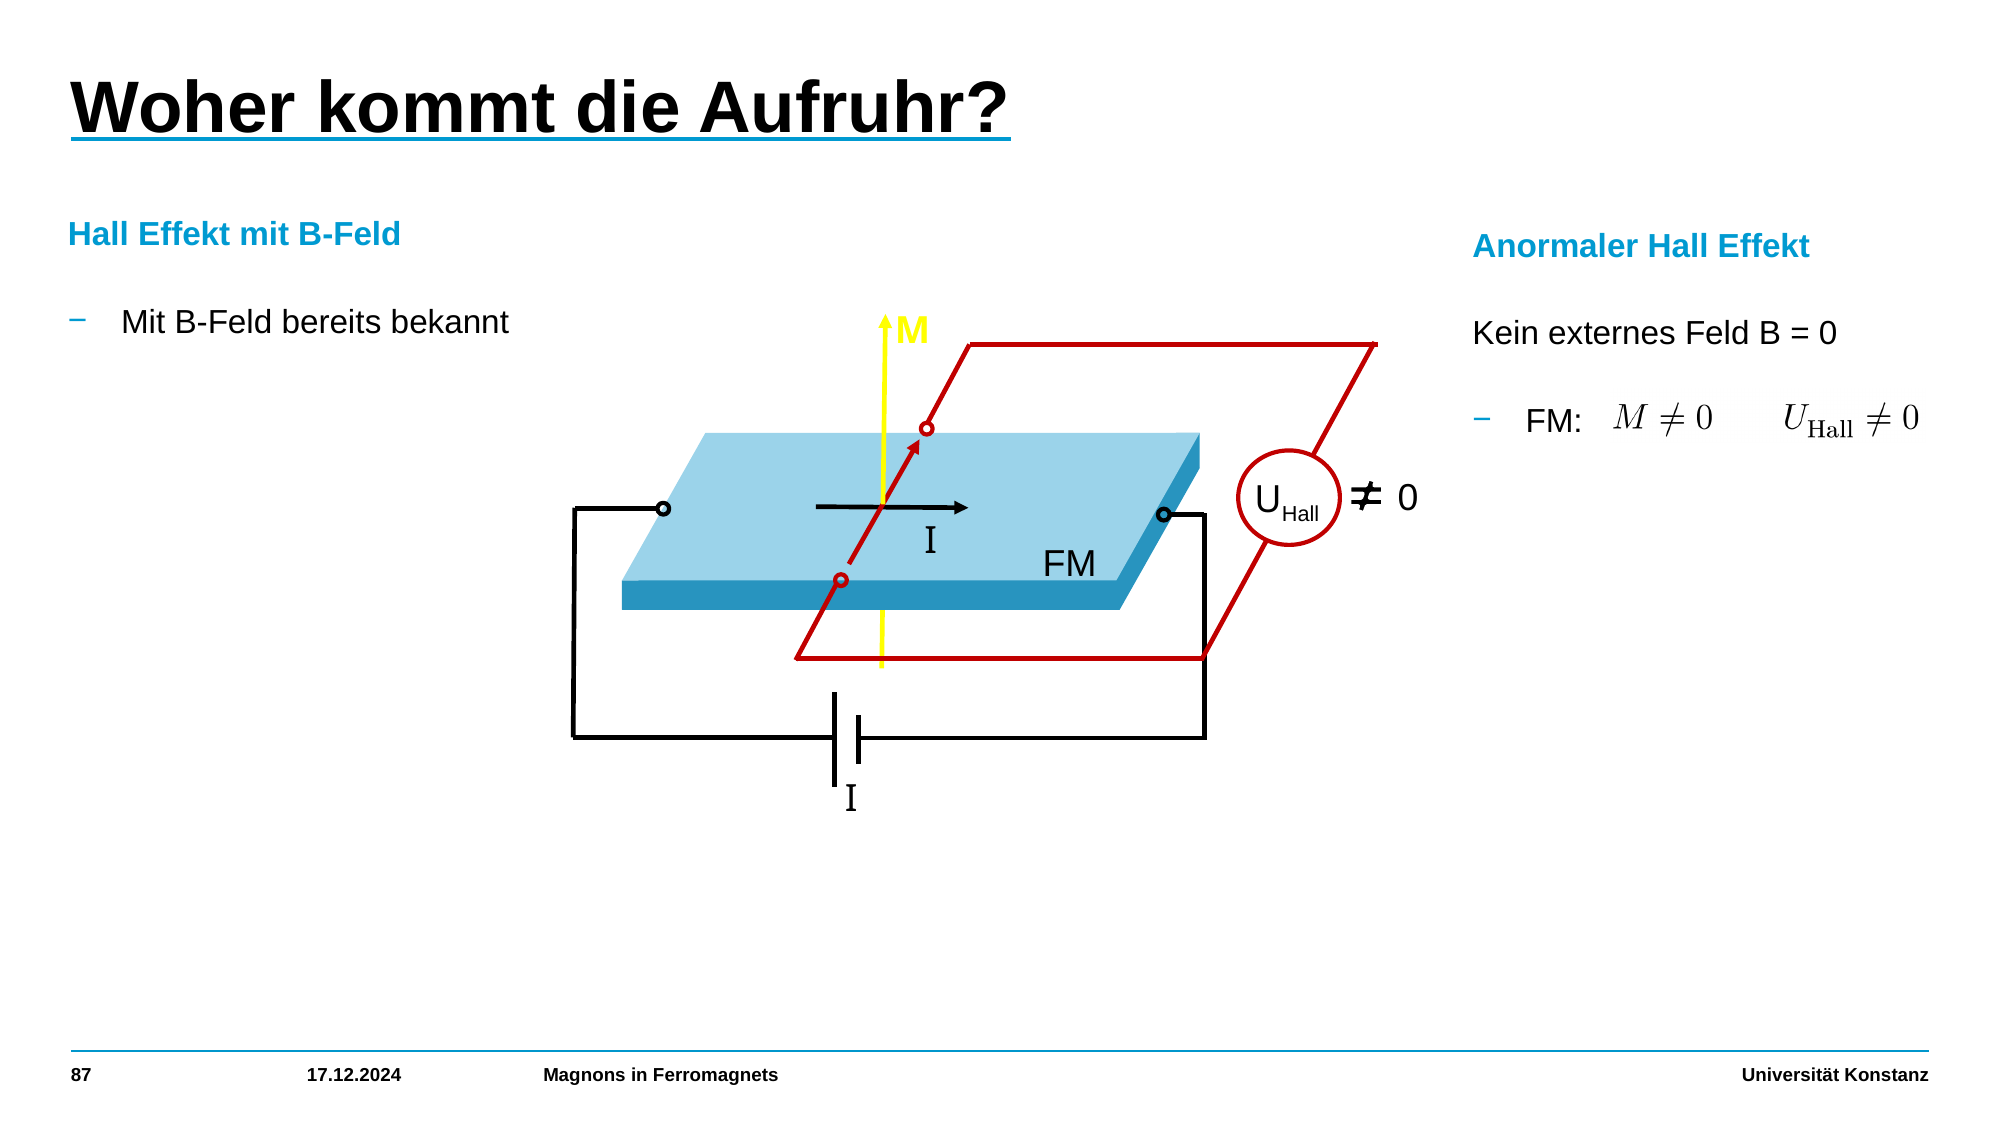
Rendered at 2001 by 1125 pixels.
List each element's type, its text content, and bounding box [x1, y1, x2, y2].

text_box 0 [1382, 465, 1434, 526]
footer Magnons in Ferromagnets [543, 1058, 1489, 1094]
list Hall Effekt mit B-Feld Mit B-Feld bereits bekannt [67, 208, 681, 965]
text_box Anormaler Hall Effekt Kein externes Feld B = 0 FM: [1472, 219, 1945, 976]
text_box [572, 298, 1379, 827]
slide_number 87 [70, 1058, 276, 1094]
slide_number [306, 1058, 512, 1094]
picture [1610, 388, 1927, 443]
title Woher kommt die Aufruhr? [70, 66, 1457, 173]
